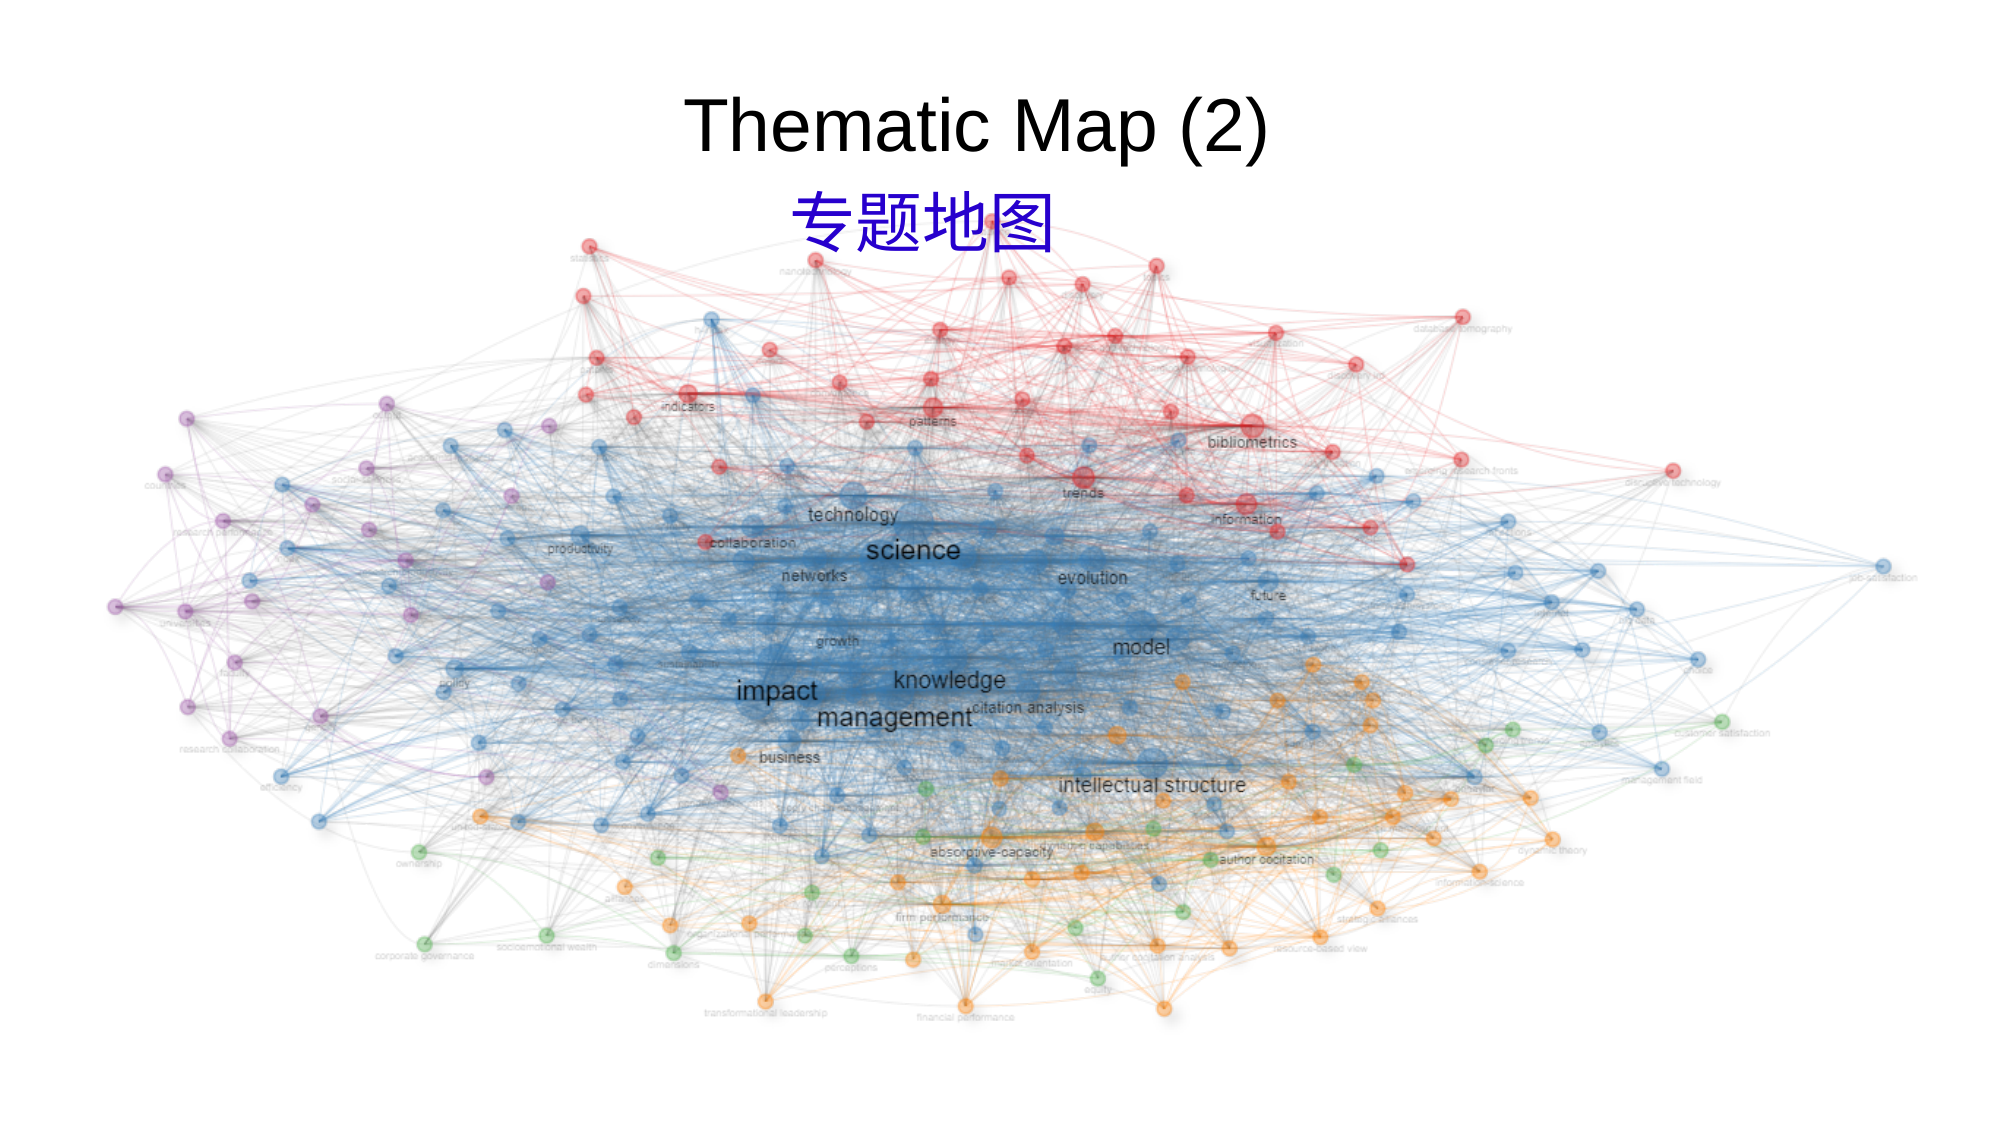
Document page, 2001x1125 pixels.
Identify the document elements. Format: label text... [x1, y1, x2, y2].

picture [0, 174, 2000, 1065]
text_box Thematic Map (2) [668, 68, 1286, 174]
